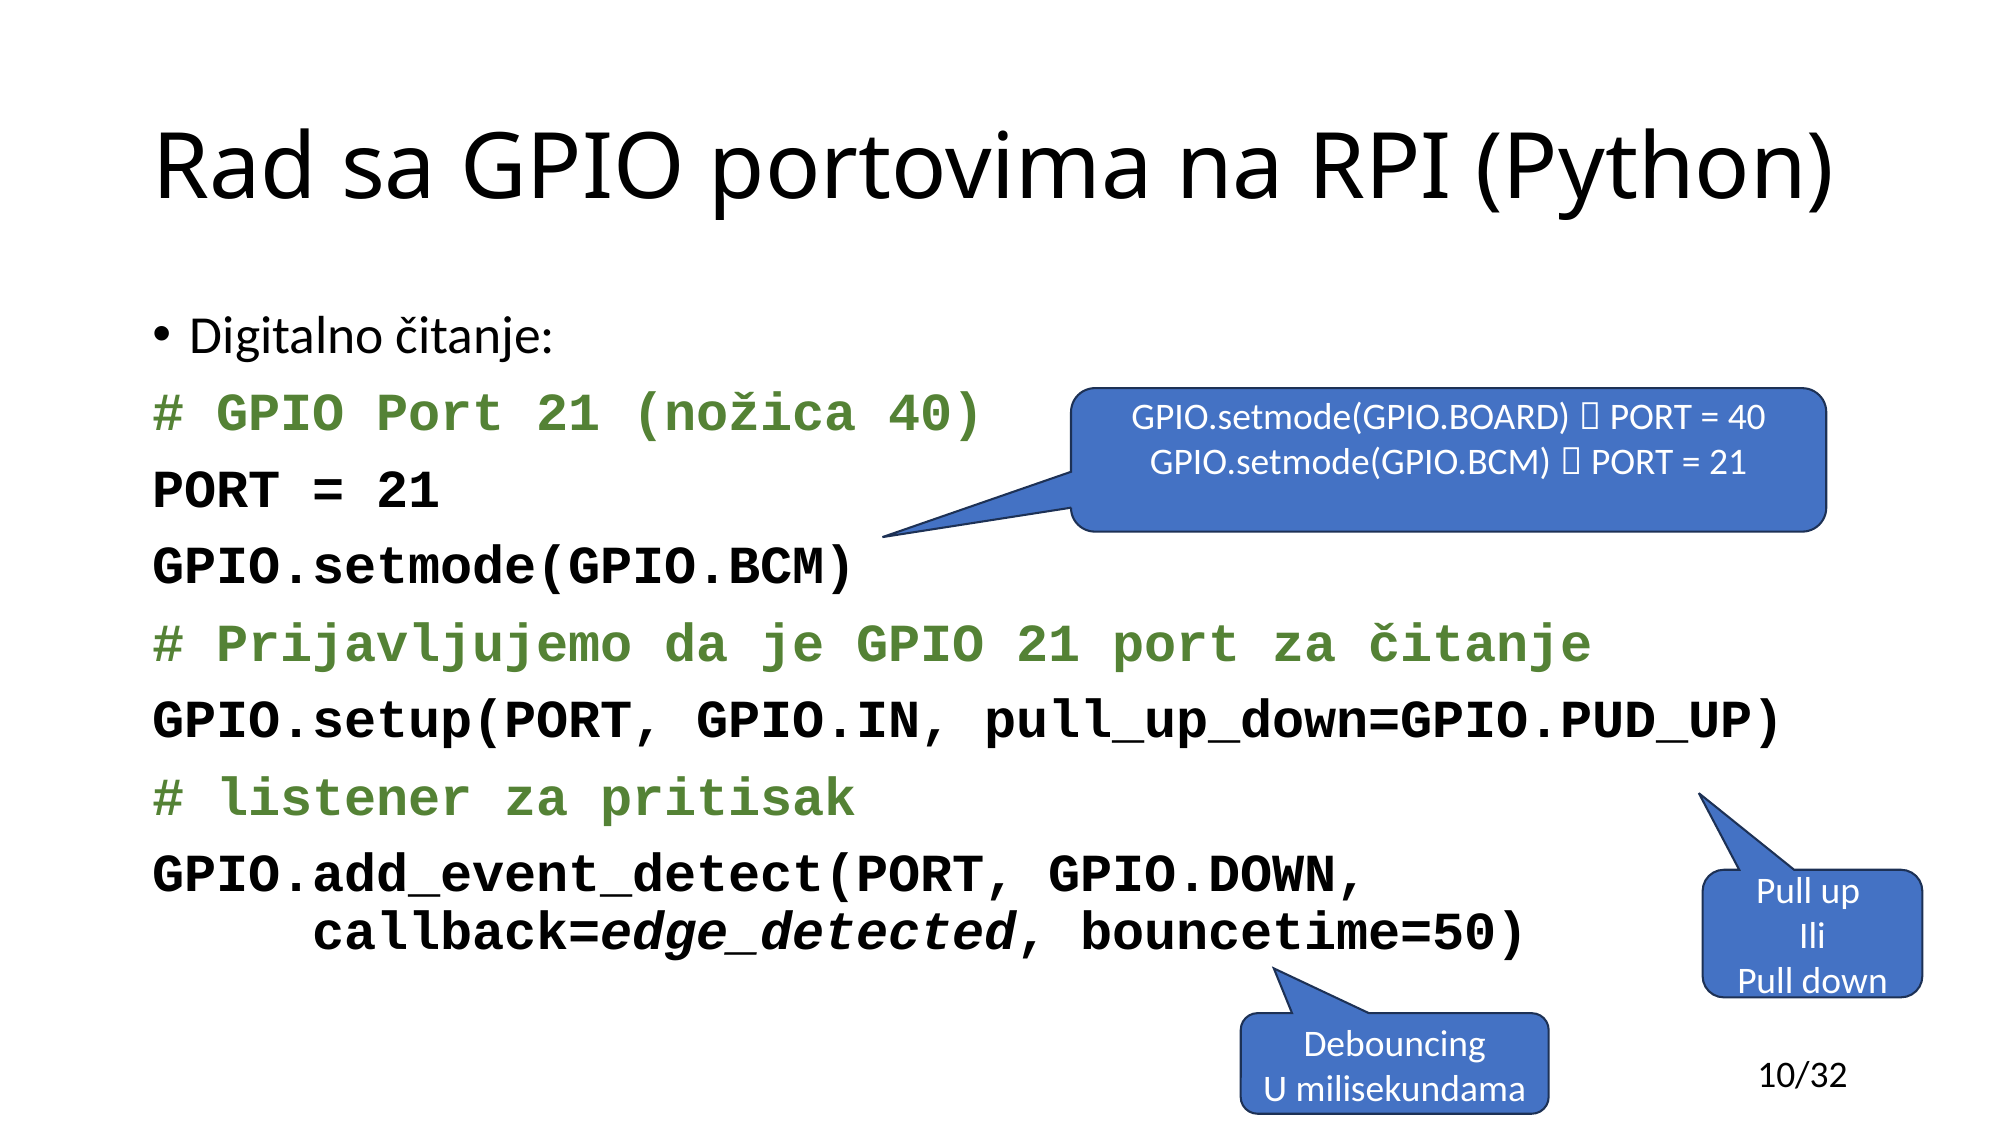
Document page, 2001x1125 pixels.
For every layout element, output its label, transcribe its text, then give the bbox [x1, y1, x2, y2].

text_box GPIO.setmode(GPIO.BOARD)  PORT = 40 GPIO.setmode(GPIO.BCM)  PORT = 21 [882, 387, 1828, 539]
list Digitalno čitanje: # GPIO Port 21 (nožica 40) PORT = 21 GPIO.setmode(GPIO.BCM) # Prijavljujemo da je GPIO 21 port za čitanje GPIO.setup(PORT, GPIO.IN, pull_up_down=GPIO.PUD_UP) # listener za pritisak GPIO.add_event_detect(PORT, GPIO.DOWN, callback=edge_detected, bouncetime=50) [137, 299, 1863, 1014]
title Rad sa GPIO portovima na RPI (Python) [137, 59, 1863, 278]
text_box Debouncing U milisekundama [1239, 966, 1550, 1115]
text_box Pull up Ili Pull down [1697, 792, 1924, 999]
